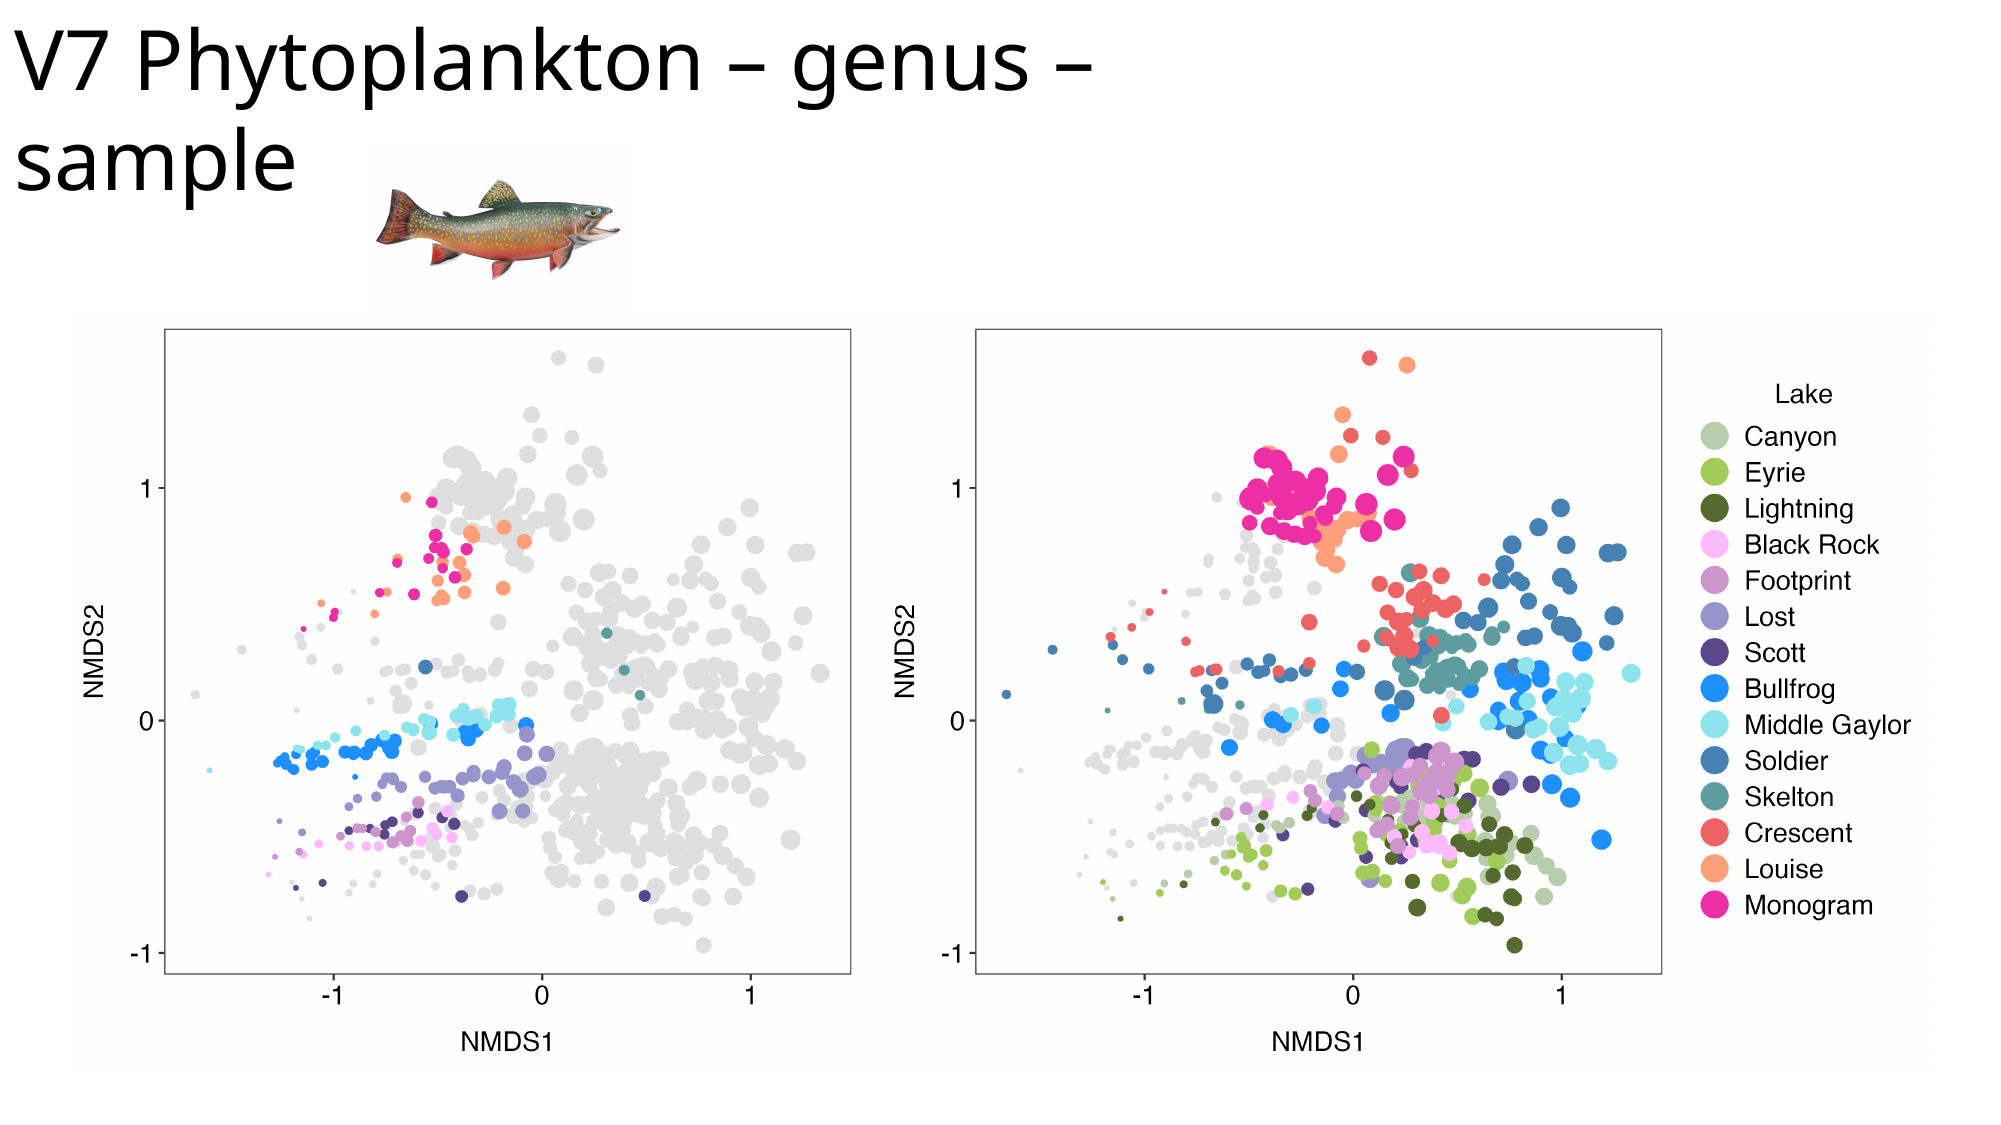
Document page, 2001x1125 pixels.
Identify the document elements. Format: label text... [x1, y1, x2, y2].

picture [71, 143, 1934, 1069]
text_box V7 Phytoplankton – genus – sample [0, 0, 1353, 215]
